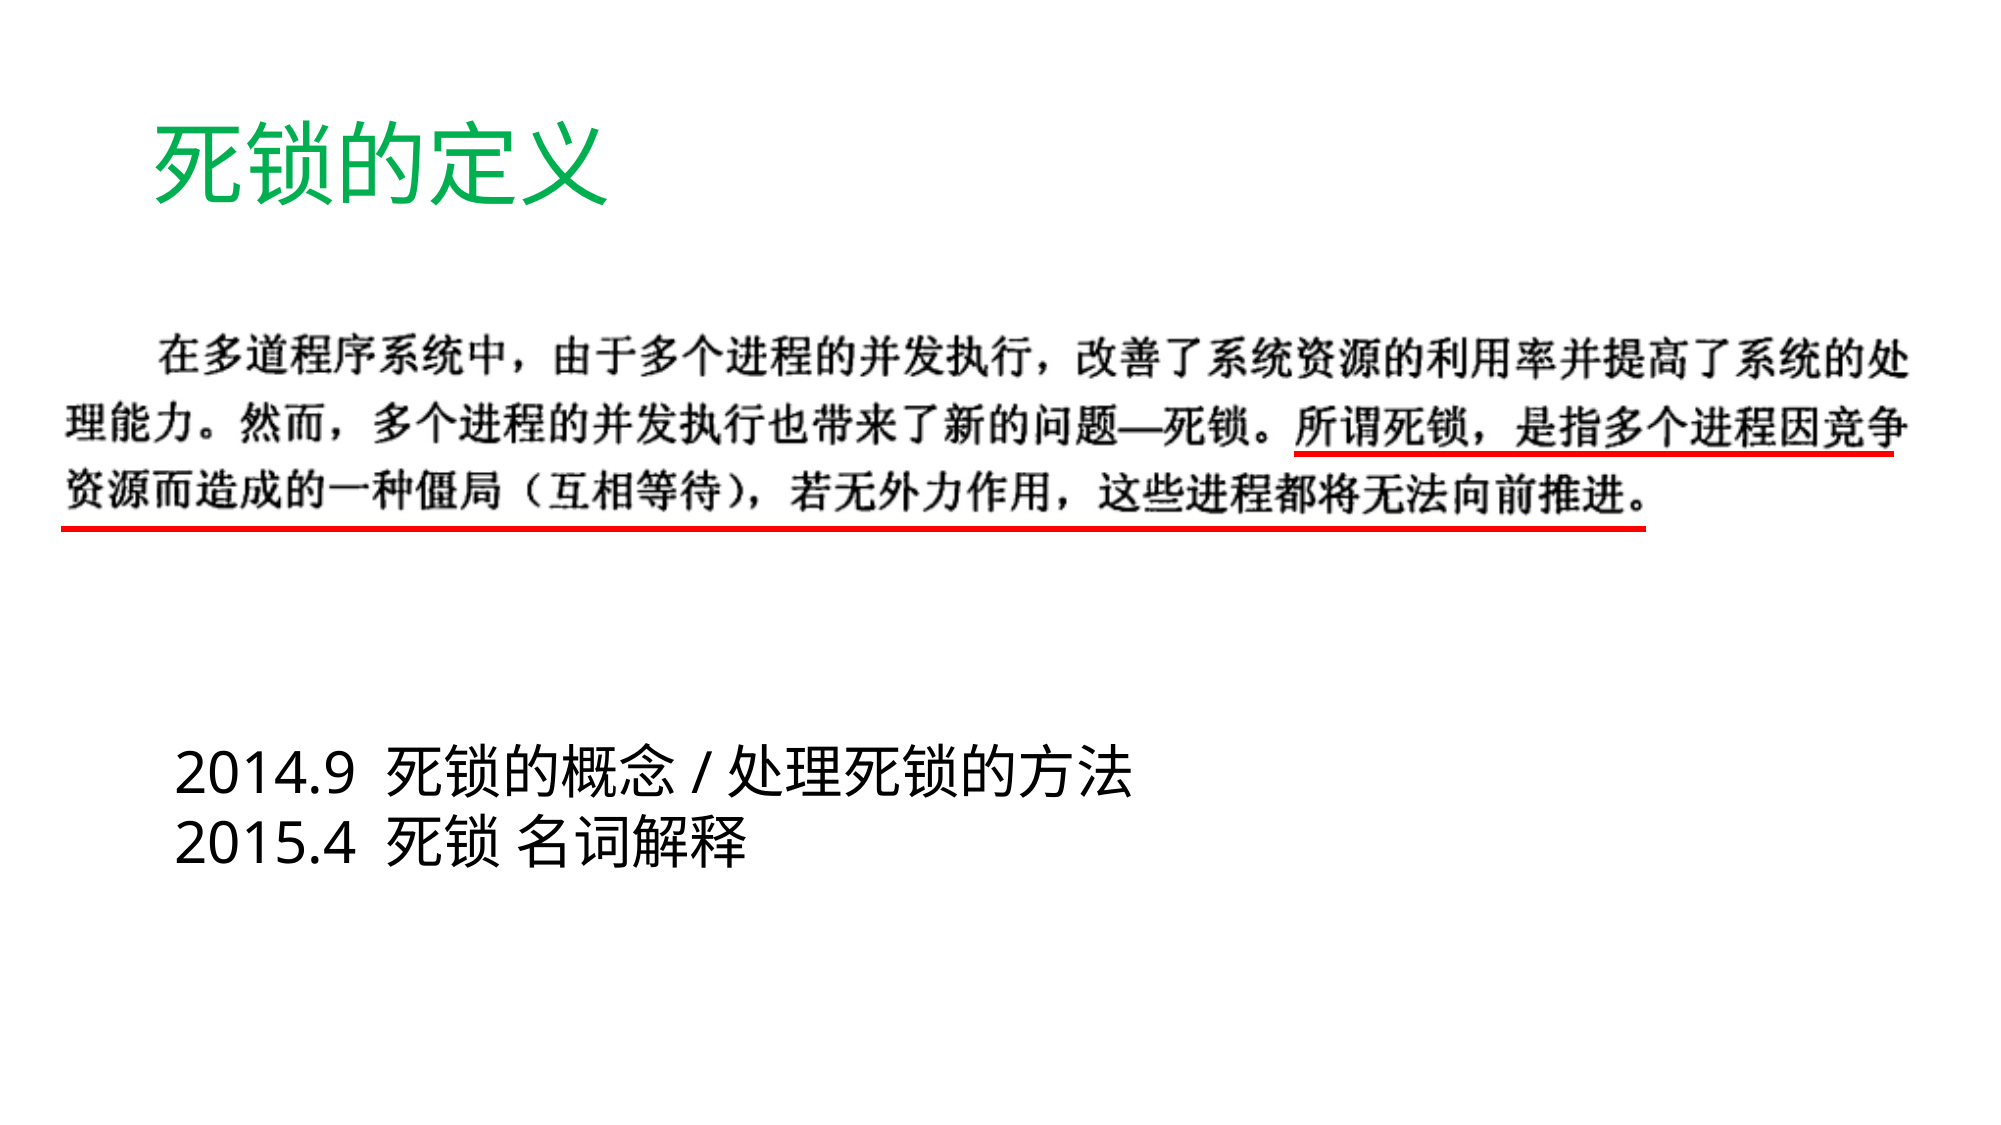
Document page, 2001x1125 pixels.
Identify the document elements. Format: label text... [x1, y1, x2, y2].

title 死锁的定义 [137, 59, 1863, 278]
text_box 2014.9 死锁的概念/处理死锁的方法 2015.4 死锁 名词解释 [159, 727, 1160, 883]
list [31, 314, 1937, 528]
